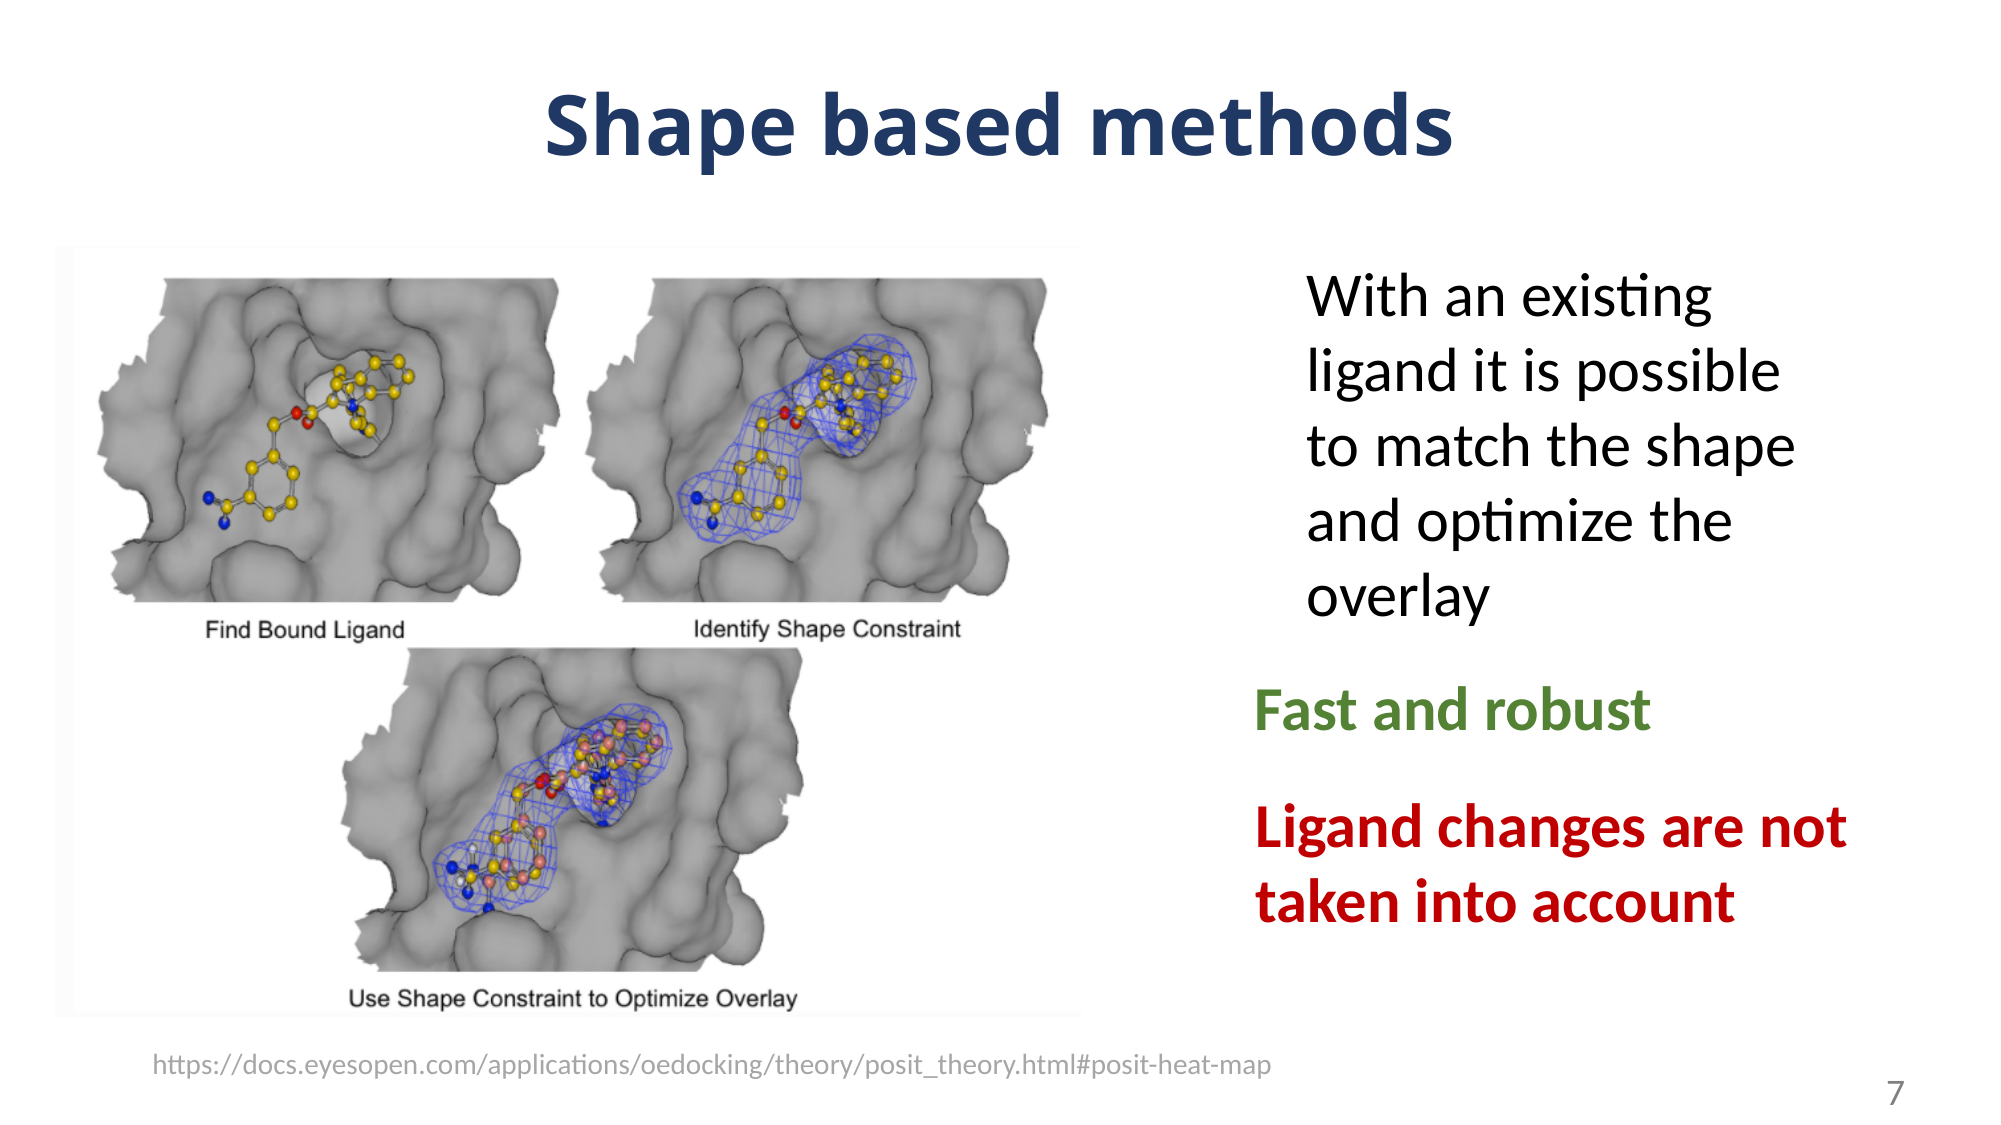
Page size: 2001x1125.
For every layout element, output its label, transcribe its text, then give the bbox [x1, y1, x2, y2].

text_box With an existing ligand it is possible to match the shape and optimize the overlay [1291, 246, 1832, 636]
text_box Ligand changes are not taken into account [1241, 777, 1883, 942]
text_box 7 [1881, 1064, 1945, 1117]
text_box Fast and robust [1239, 660, 1688, 751]
text_box https://docs.eyesopen.com/applications/oedocking/theory/posit_theory.html#posit-heat-map [137, 1037, 1714, 1088]
title Shape based methods [137, 59, 1863, 197]
picture [55, 246, 1081, 1018]
